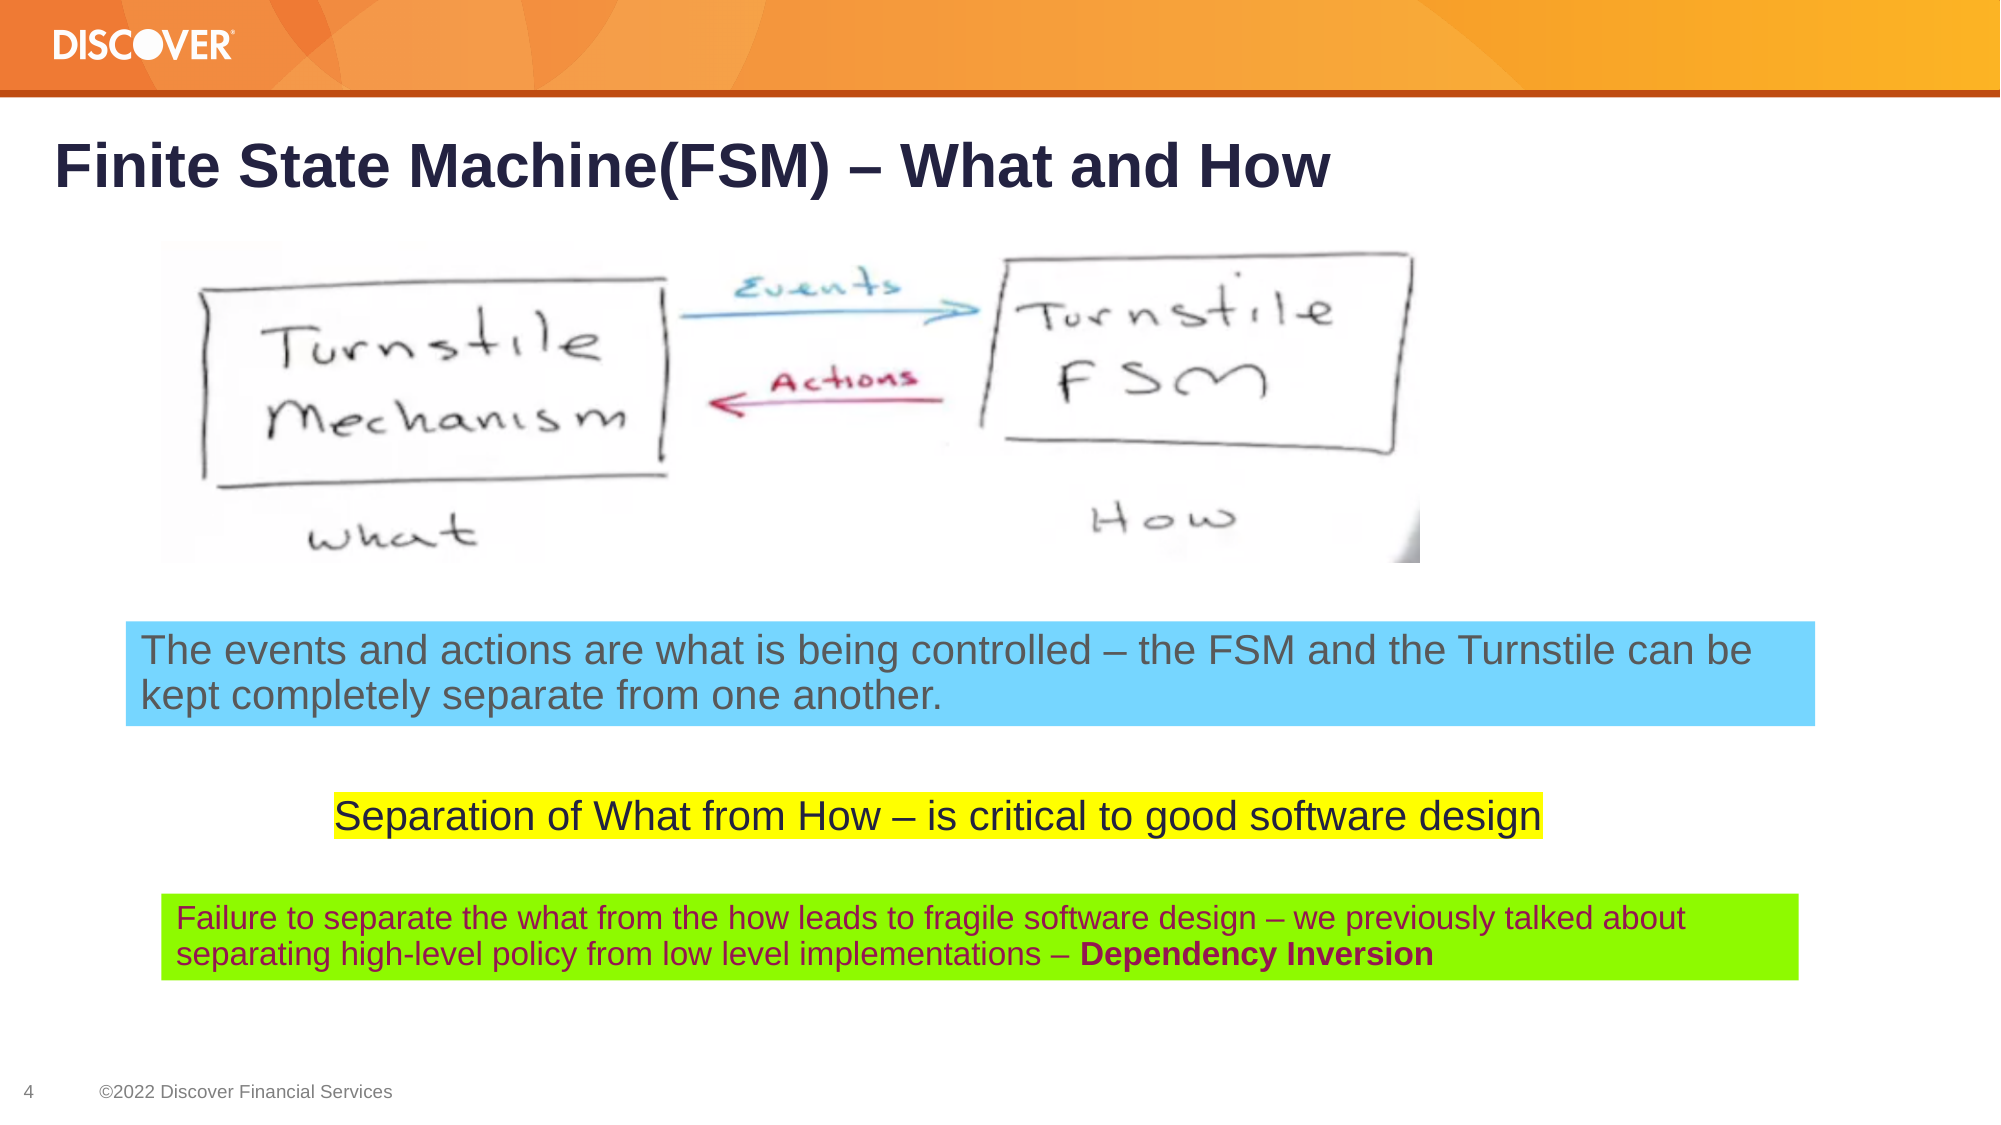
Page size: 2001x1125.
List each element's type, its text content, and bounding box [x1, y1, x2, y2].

text_box Separation of What from How – is critical to good software design [319, 786, 1558, 847]
picture [161, 241, 1420, 563]
text_box The events and actions are what is being controlled – the FSM and the Turnstile can be kept completely separate from one another. [125, 621, 1816, 727]
text_box Failure to separate the what from the how leads to fragile software design – we previously talked about separating high-level policy from low level implementations – Dependency Inversion [161, 893, 1799, 981]
title Finite State Machine(FSM) – What and How [54, 97, 1945, 225]
picture [0, 0, 1795, 90]
